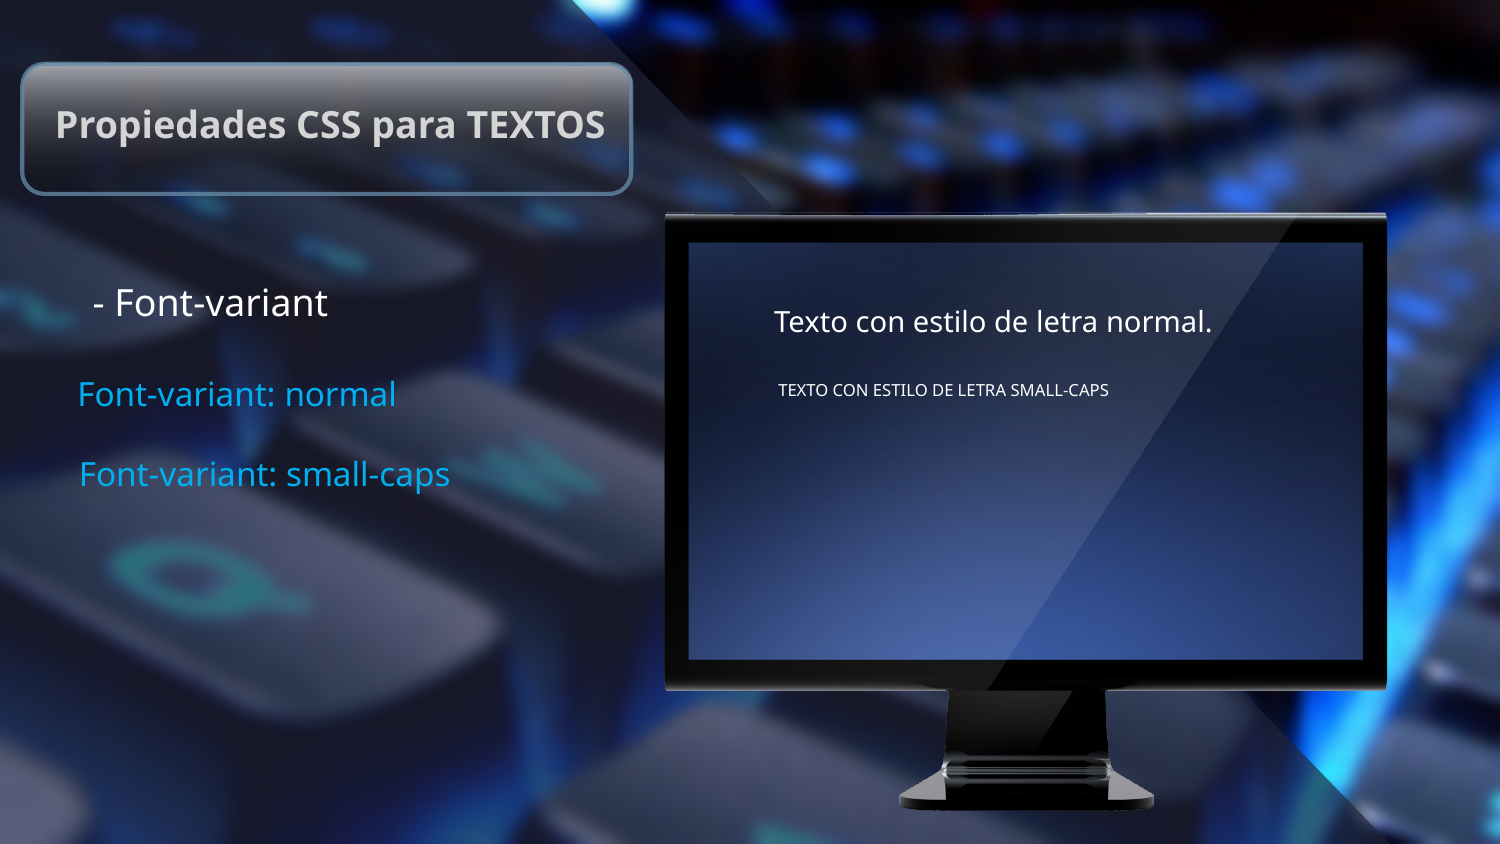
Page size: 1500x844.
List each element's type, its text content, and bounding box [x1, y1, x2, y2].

text_box Font-variant: small-caps [31, 427, 576, 499]
text_box - Font-variant [54, 256, 435, 328]
text_box [20, 61, 634, 196]
title Propiedades CSS para TEXTOS [39, 57, 659, 161]
picture [574, 0, 1500, 844]
text_box Font-variant: normal [29, 347, 527, 419]
